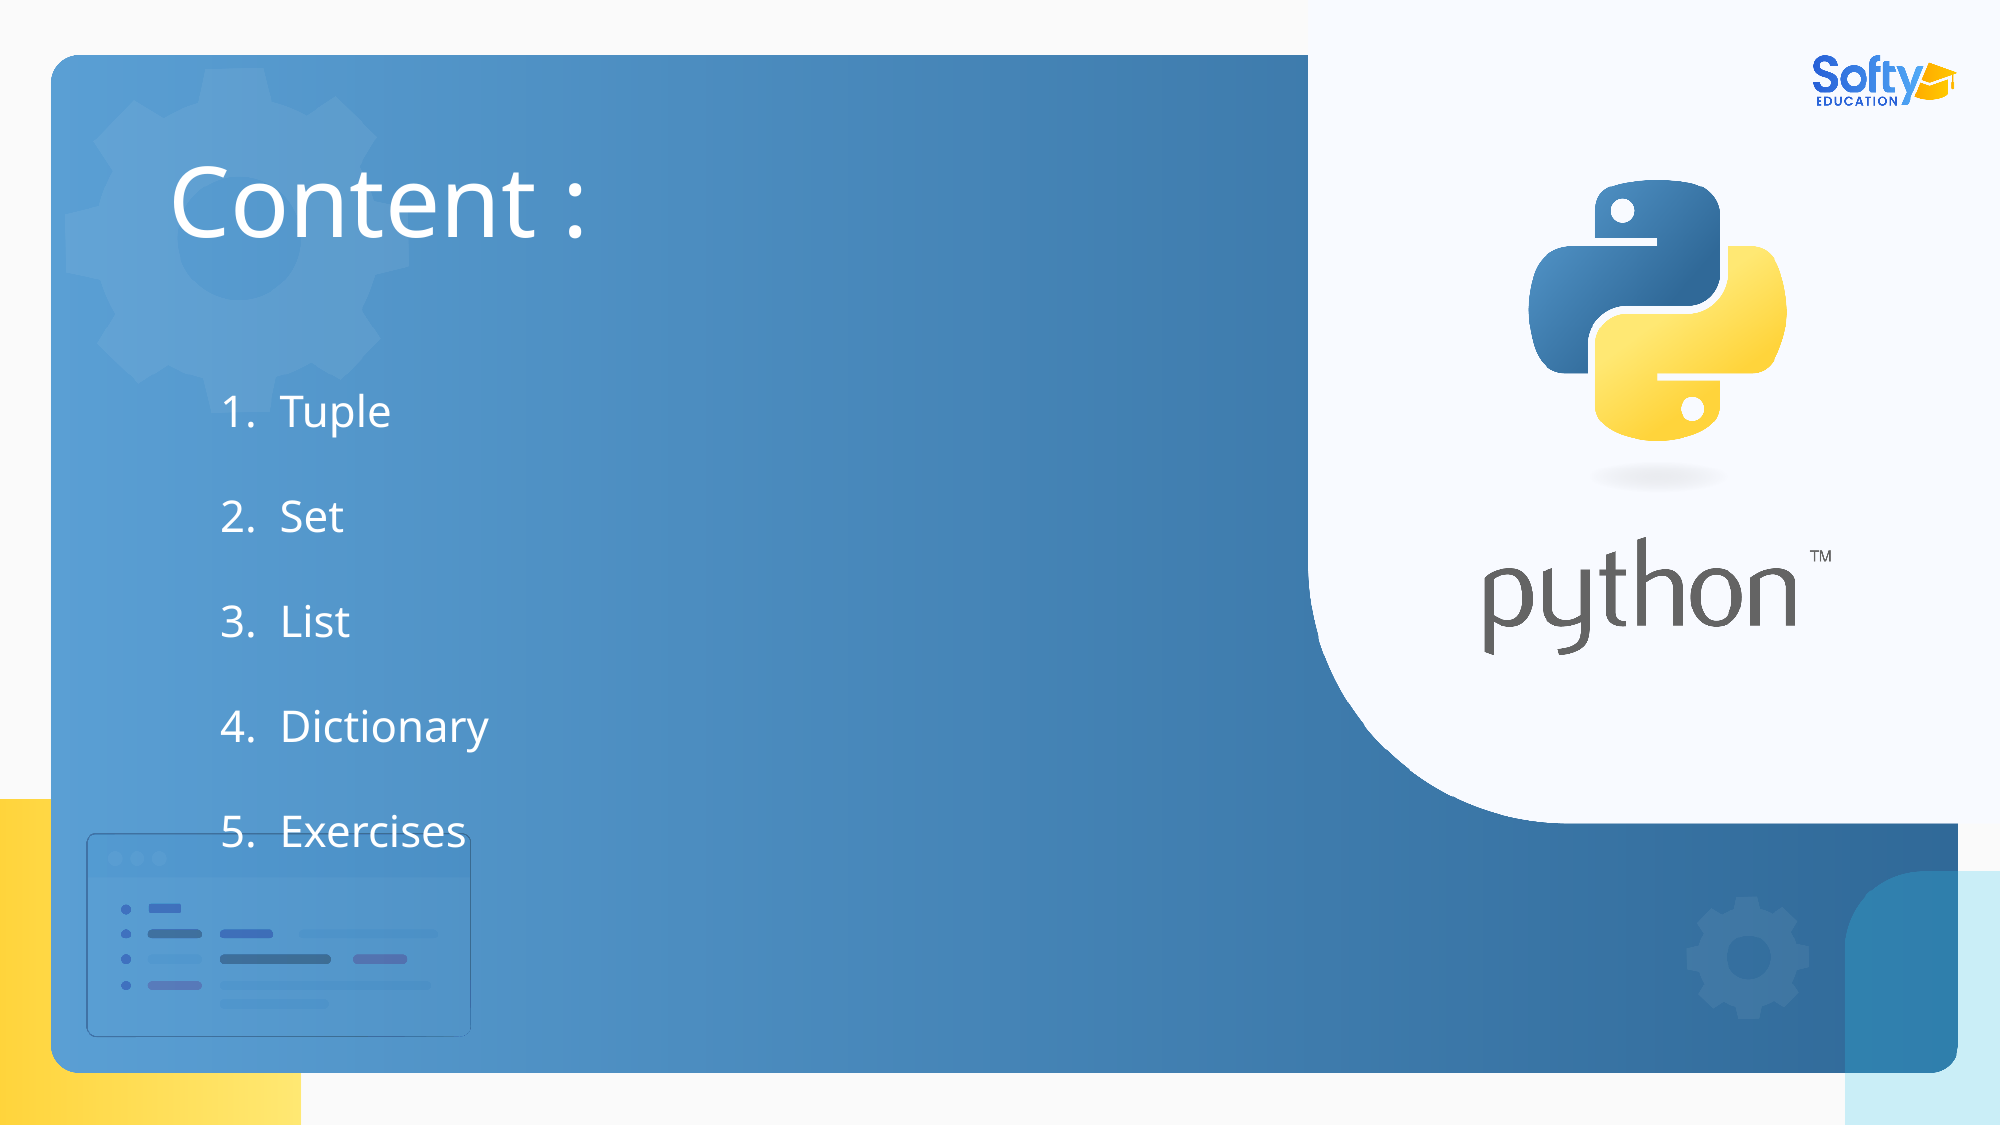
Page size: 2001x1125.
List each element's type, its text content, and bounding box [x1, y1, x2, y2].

text_box Content : [153, 124, 1064, 273]
picture [0, 0, 2000, 1125]
text_box Tuple Set List Dictionary Exercises [189, 315, 1100, 871]
